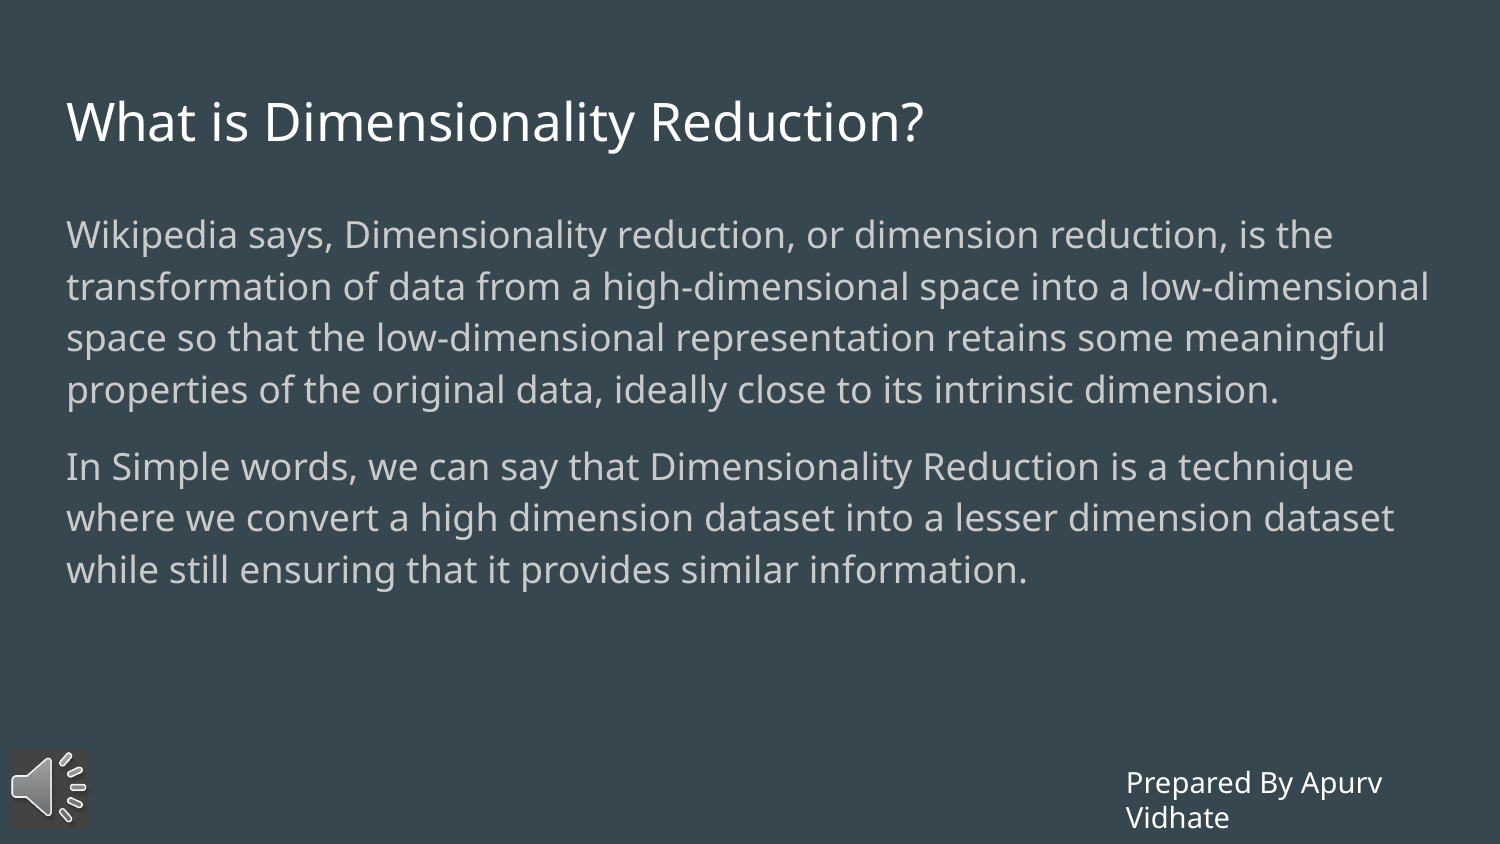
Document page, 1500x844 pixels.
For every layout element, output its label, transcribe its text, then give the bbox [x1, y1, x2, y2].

picture [10, 749, 92, 830]
list Wikipedia says, Dimensionality reduction, or dimension reduction, is the transformation of data from a high-dimensional space into a low-dimensional space so that the low-dimensional representation retains some meaningful properties of the original data, ideally close to its intrinsic dimension. In Simple words, we can say that Dimensionality Reduction is a technique where we convert a high dimension dataset into a lesser dimension dataset while still ensuring that it provides similar information. [51, 189, 1449, 750]
title What is Dimensionality Reduction? [51, 72, 1449, 167]
text_box Prepared By Apurv Vidhate [1110, 749, 1486, 844]
